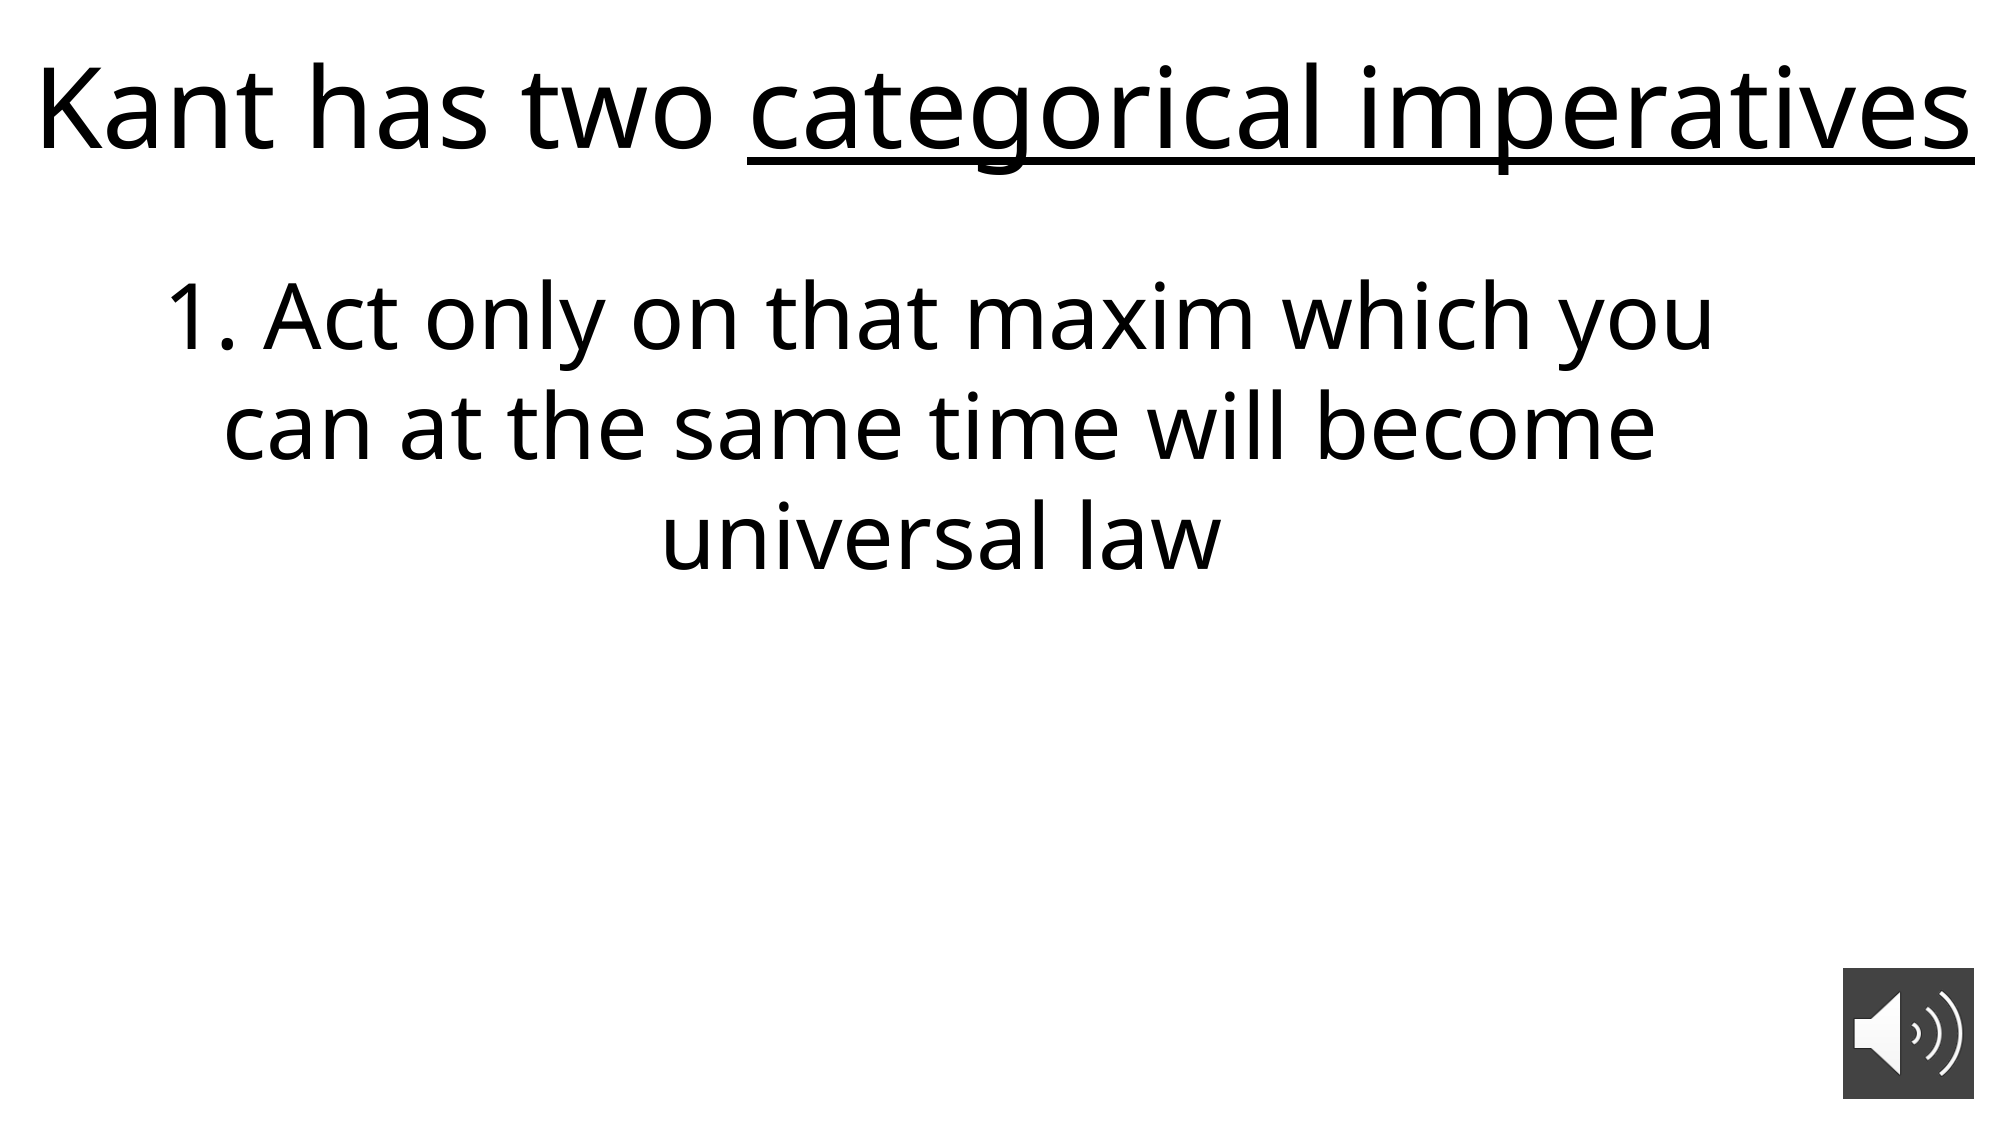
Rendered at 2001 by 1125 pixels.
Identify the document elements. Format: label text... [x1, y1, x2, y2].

picture [1841, 966, 1975, 1100]
text_box 1. Act only on that maxim which you can at the same time will become universal law [91, 250, 1792, 596]
text_box Kant has two categorical imperatives [18, 28, 1990, 179]
